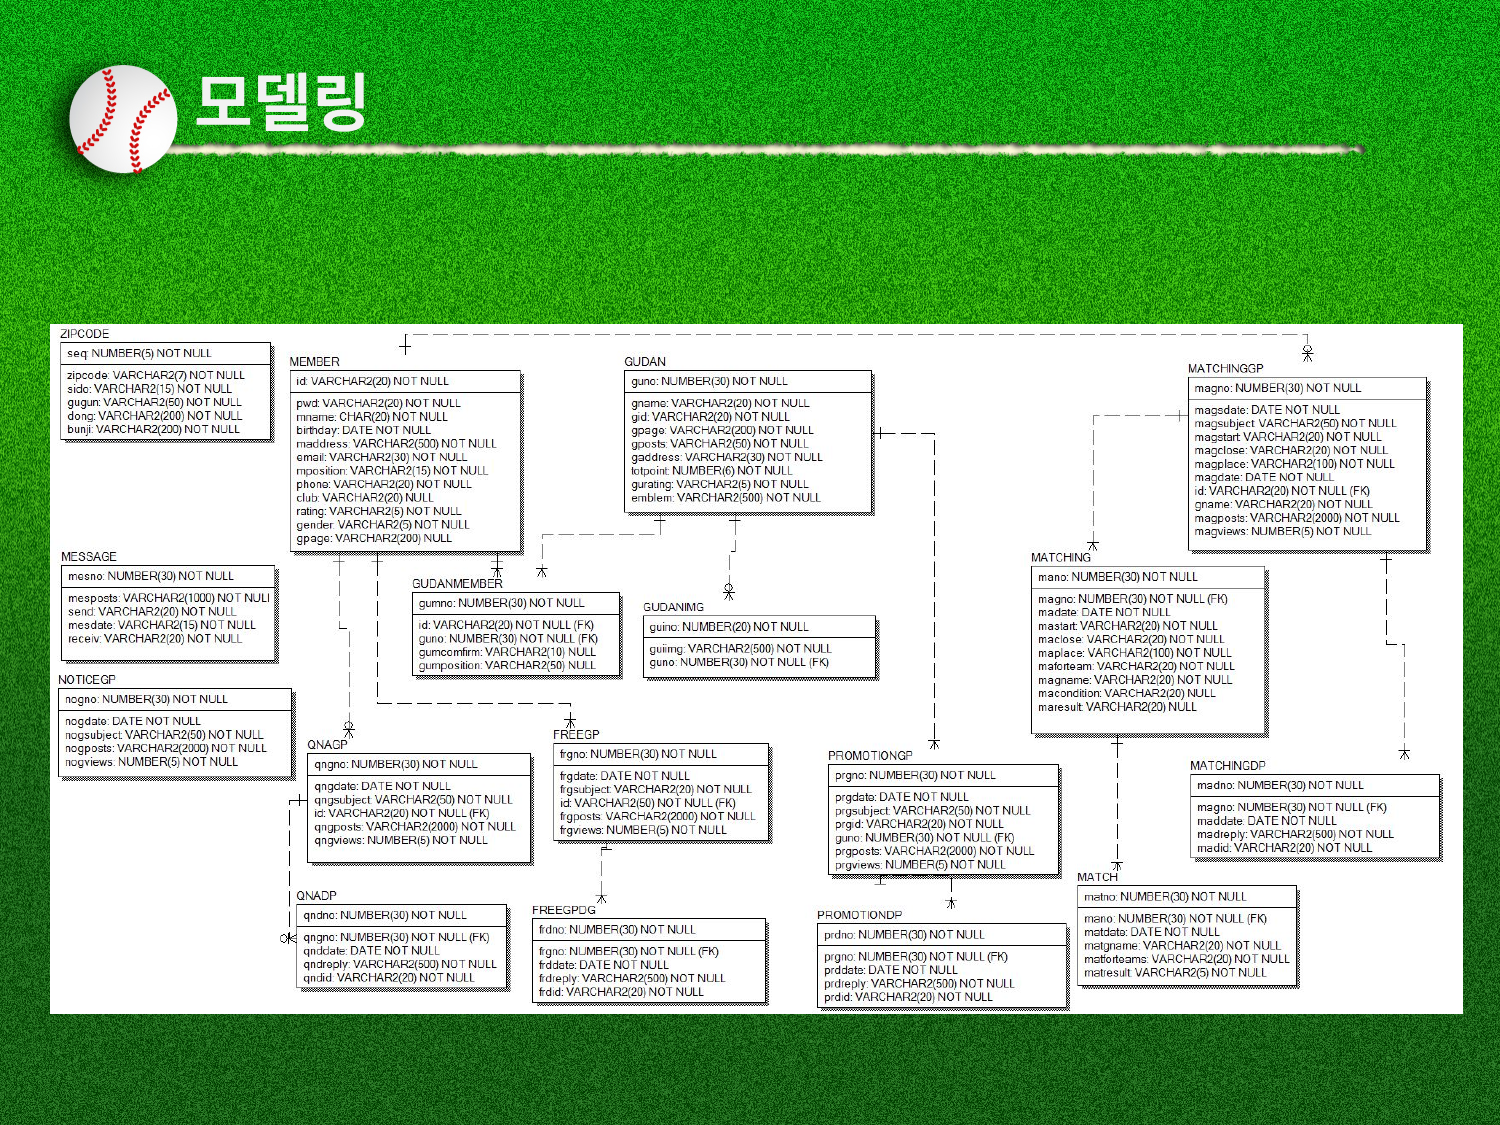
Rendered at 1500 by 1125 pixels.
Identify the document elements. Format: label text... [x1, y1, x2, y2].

title 모델링 [179, 54, 1388, 147]
picture [0, 0, 1500, 1125]
